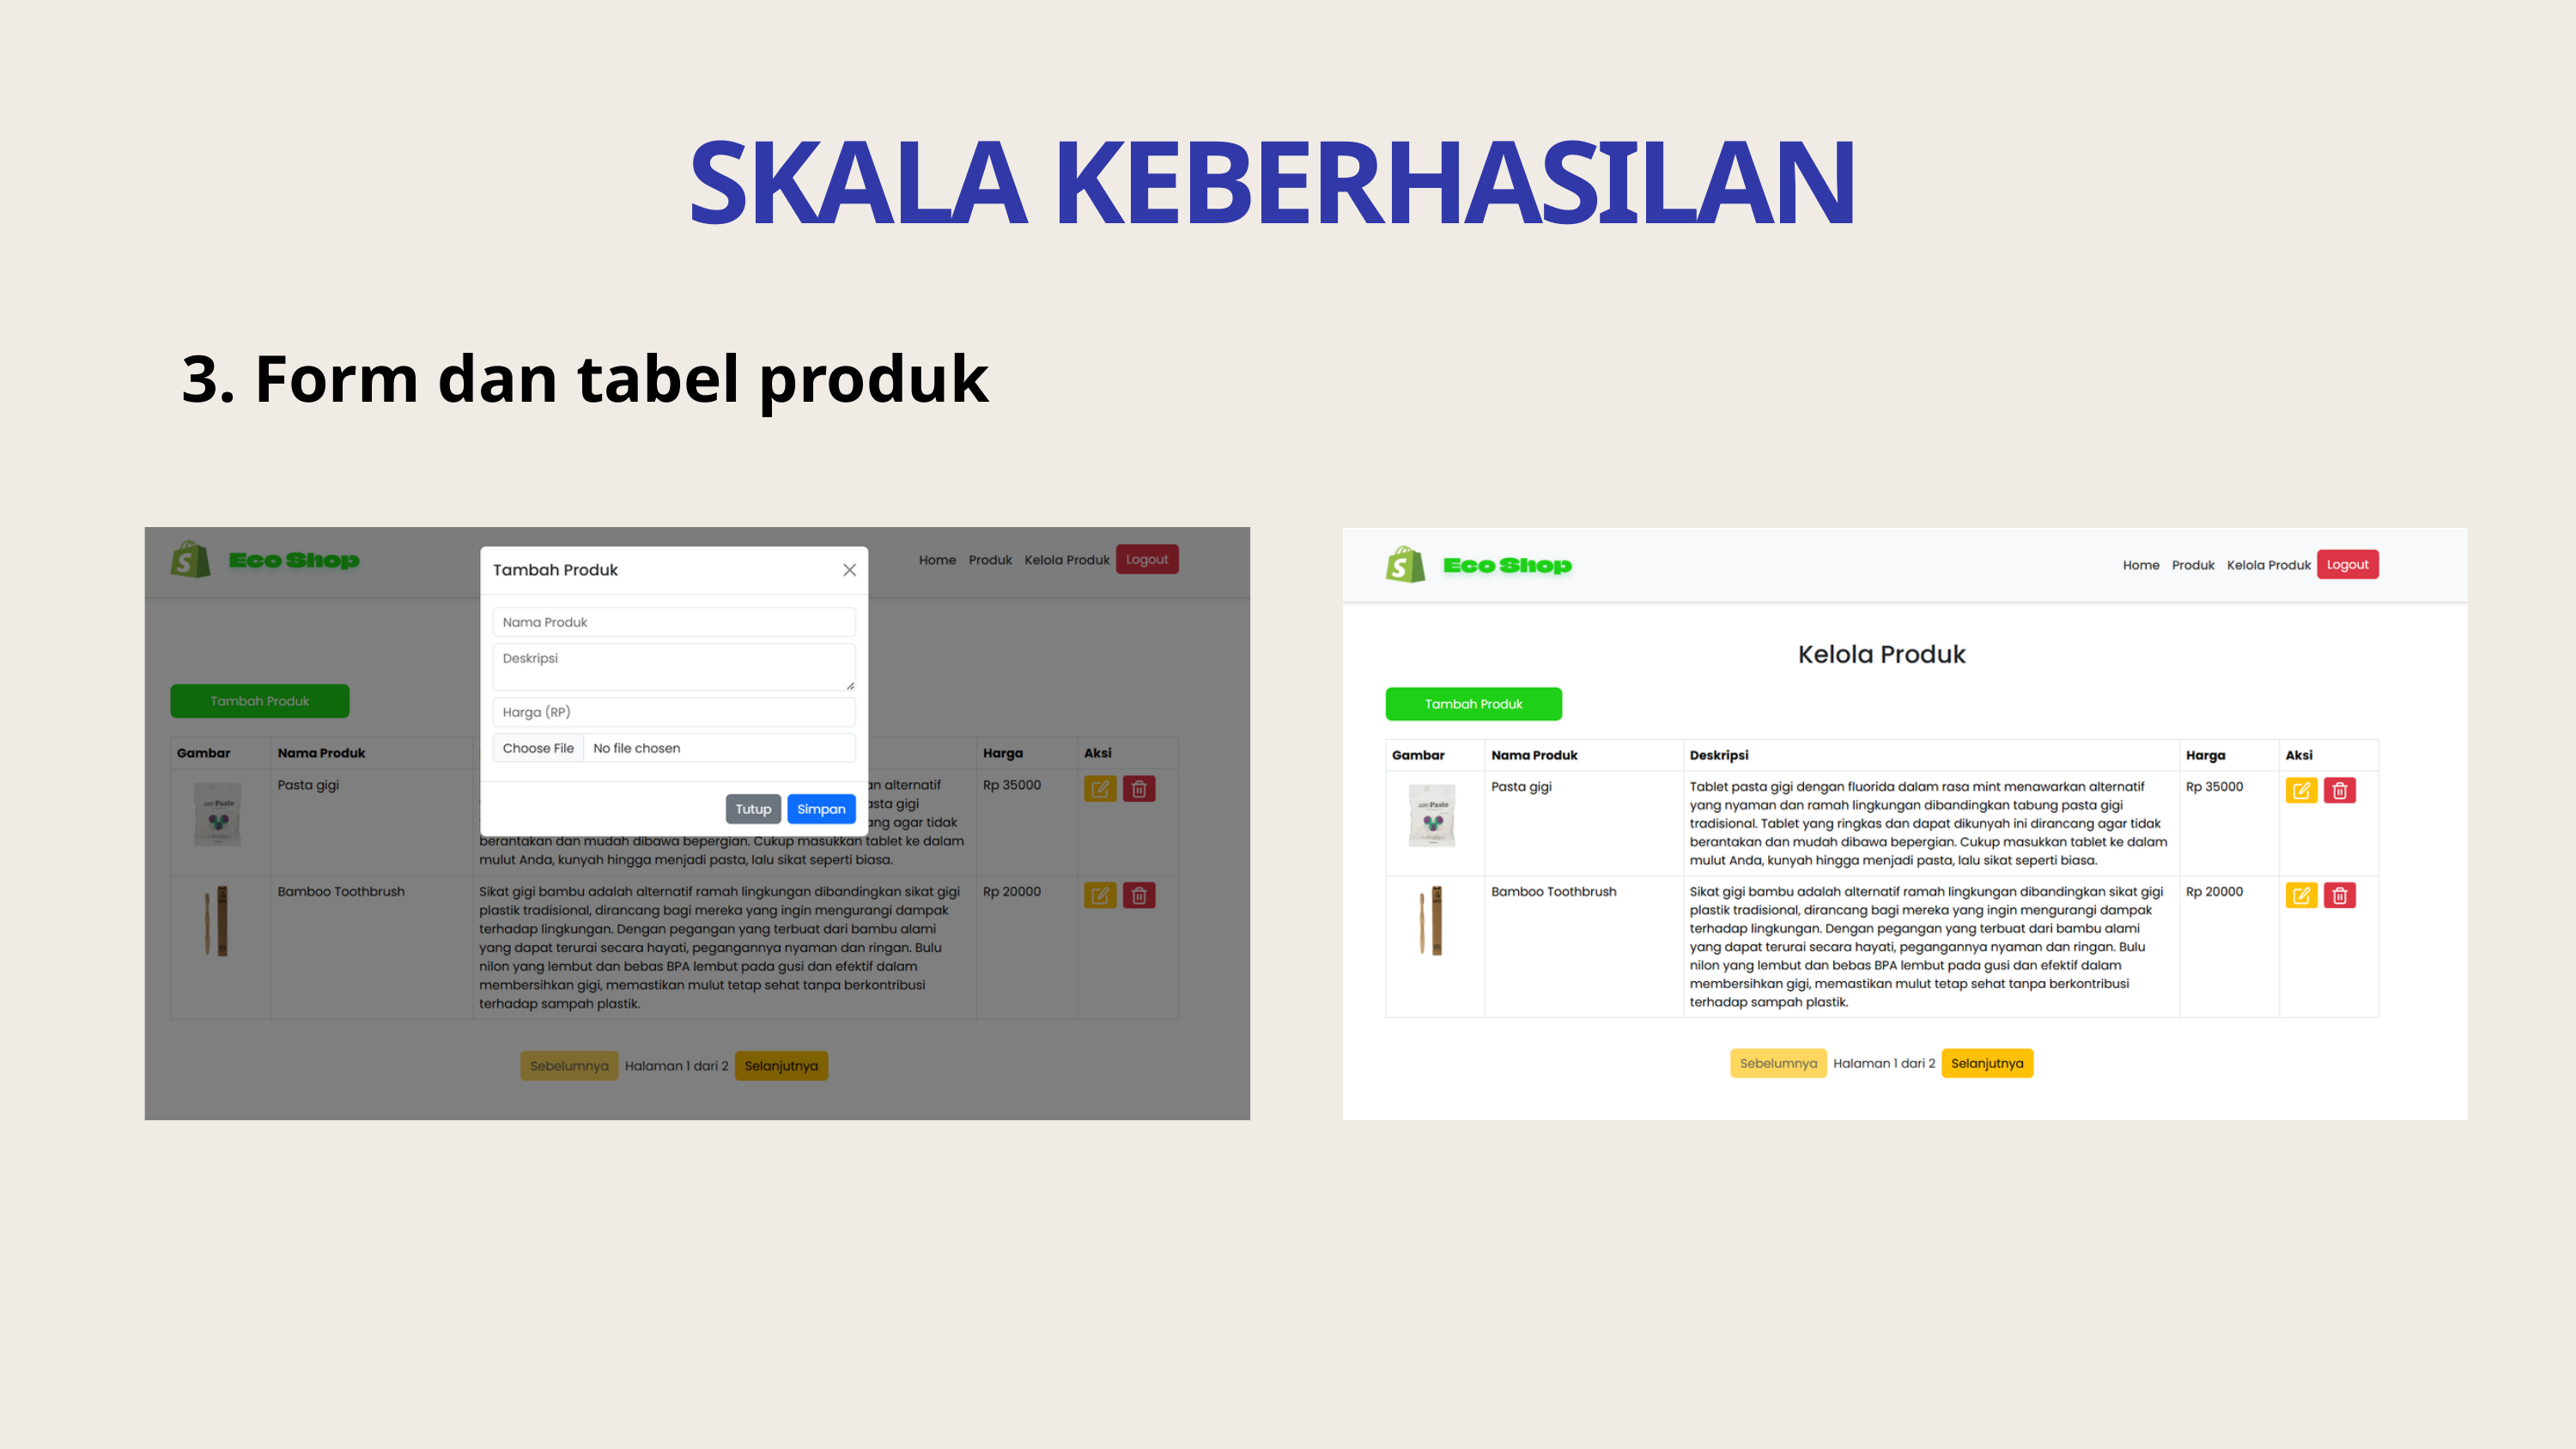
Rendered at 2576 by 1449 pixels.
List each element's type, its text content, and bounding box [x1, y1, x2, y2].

text_box [1343, 528, 2468, 1120]
text_box [144, 527, 1251, 1120]
text_box SKALA KEBERHASILAN [108, 131, 2468, 247]
text_box 3. Form dan tabel produk [181, 311, 2395, 415]
